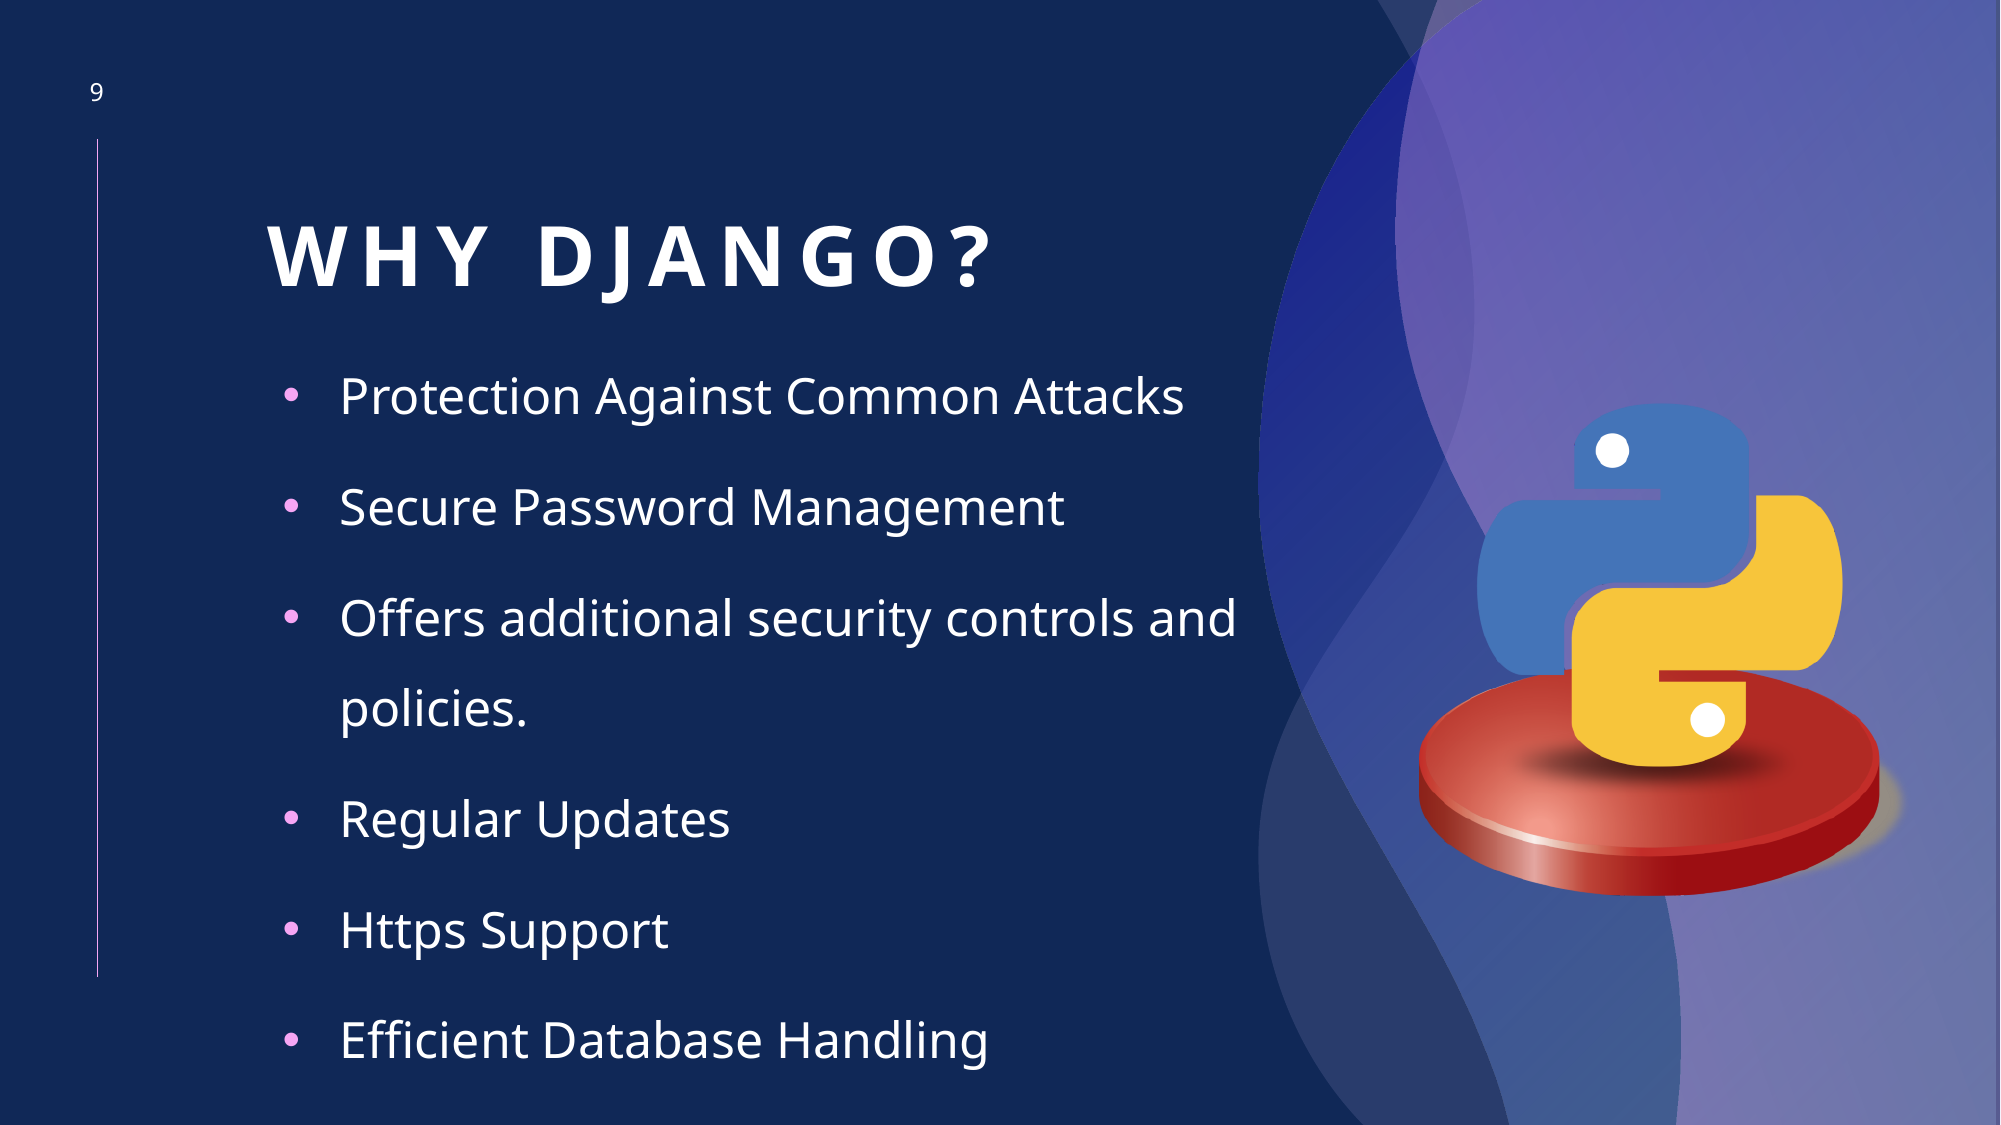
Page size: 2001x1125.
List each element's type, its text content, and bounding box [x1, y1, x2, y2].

list Protection Against Common Attacks Secure Password Management Offers additional security controls and policies. Regular Updates Https Support Efficient Database Handling [267, 327, 1383, 1024]
slide_number 9 [53, 67, 140, 119]
title WHY DJANGO? [251, 136, 1709, 312]
picture [1419, 403, 1912, 896]
